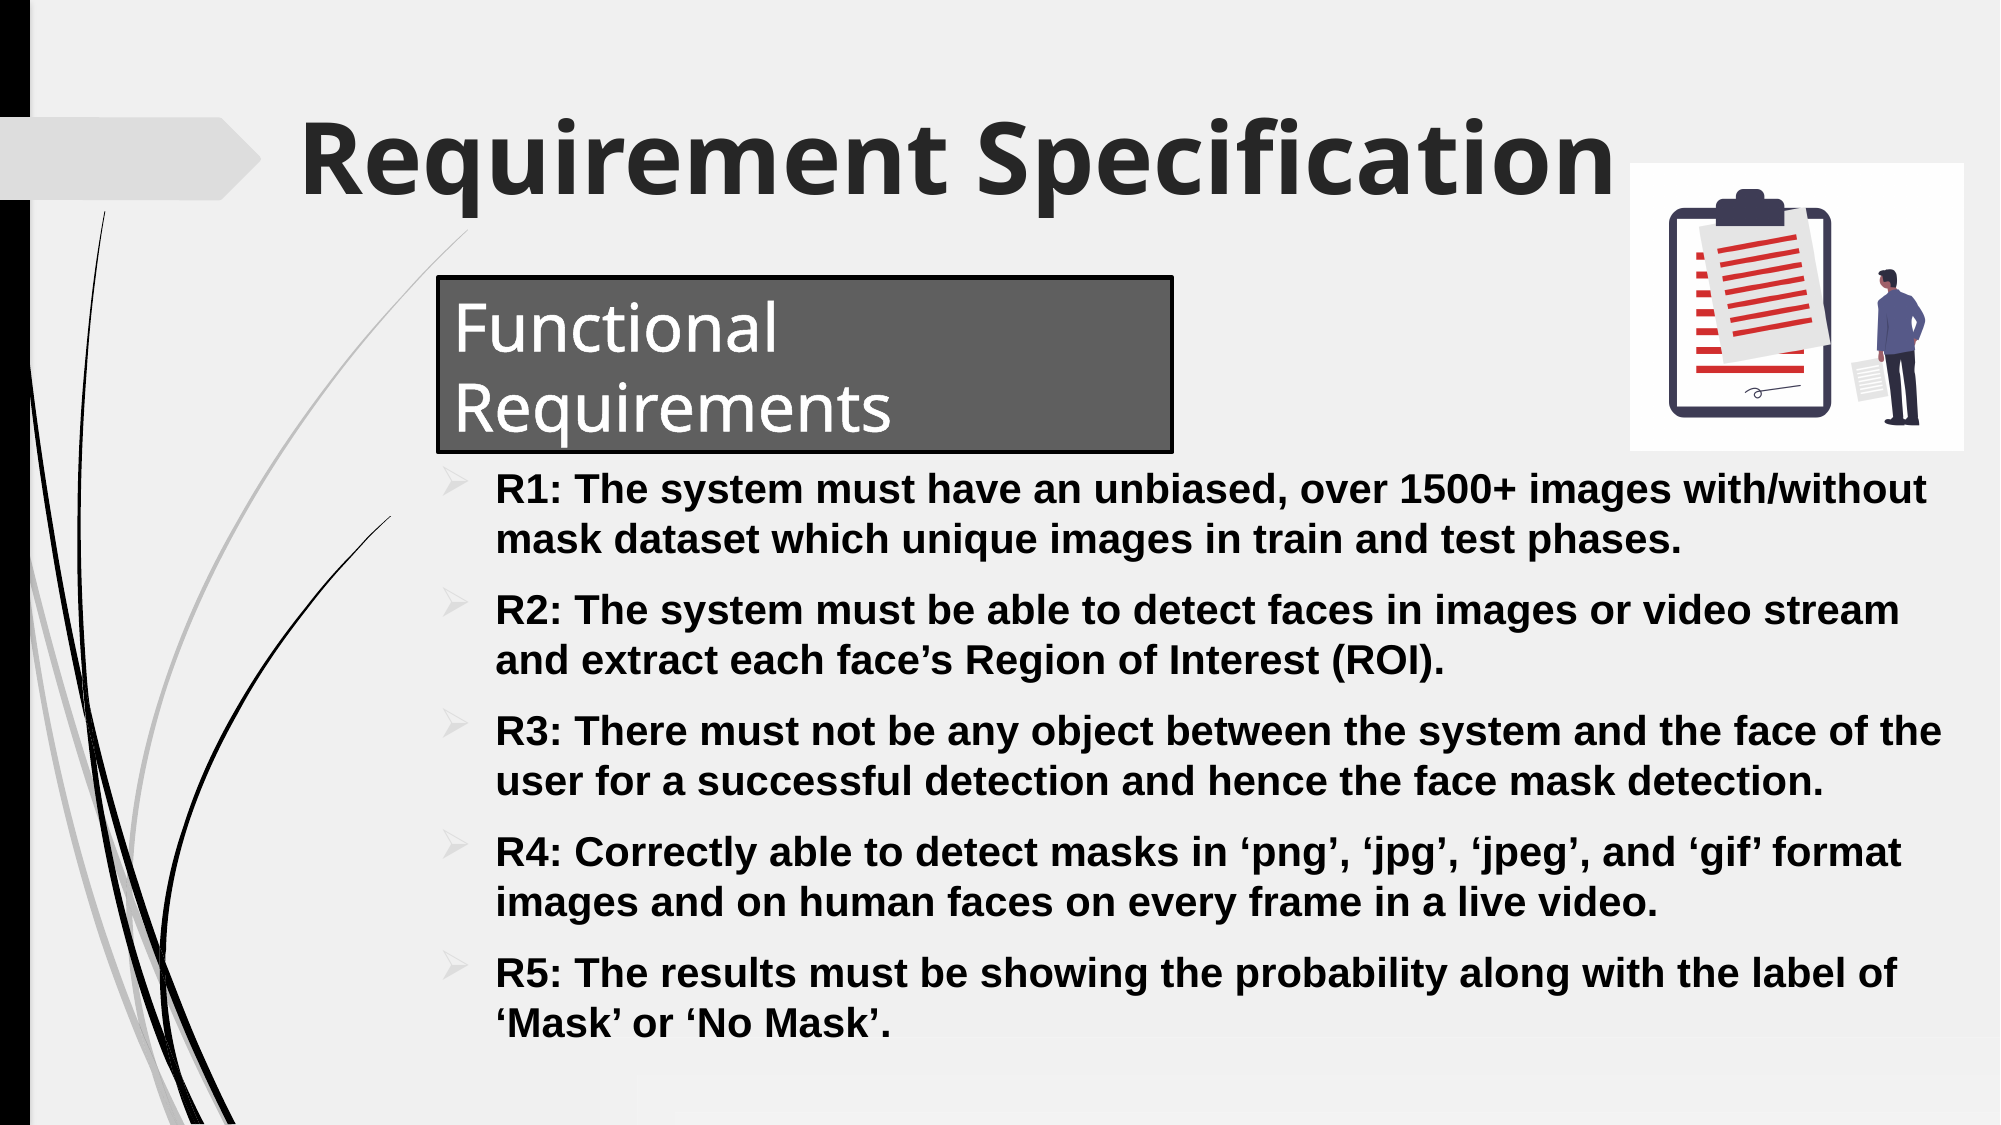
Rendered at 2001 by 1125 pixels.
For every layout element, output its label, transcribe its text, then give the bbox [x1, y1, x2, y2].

picture [1630, 163, 1964, 452]
title Requirement Specification [282, 86, 1745, 228]
text_box Functional Requirements [437, 277, 1173, 453]
list R1: The system must have an unbiased, over 1500+ images with/without mask dataset which unique images in train and test phases. R2: The system must be able to detect faces in images or video stream and extract each face’s Region of Interest (ROI). R3: There must not be any object between the system and the face of the user for a successful detection and hence the face mask detection. R4: Correctly able to detect masks in ‘png’, ‘jpg’, ‘jpeg’, and ‘gif’ format images and on human faces on every frame in a live video. R5: The results must be showing the probability along with the label of ‘Mask’ or ‘No Mask’. [424, 454, 1959, 1125]
